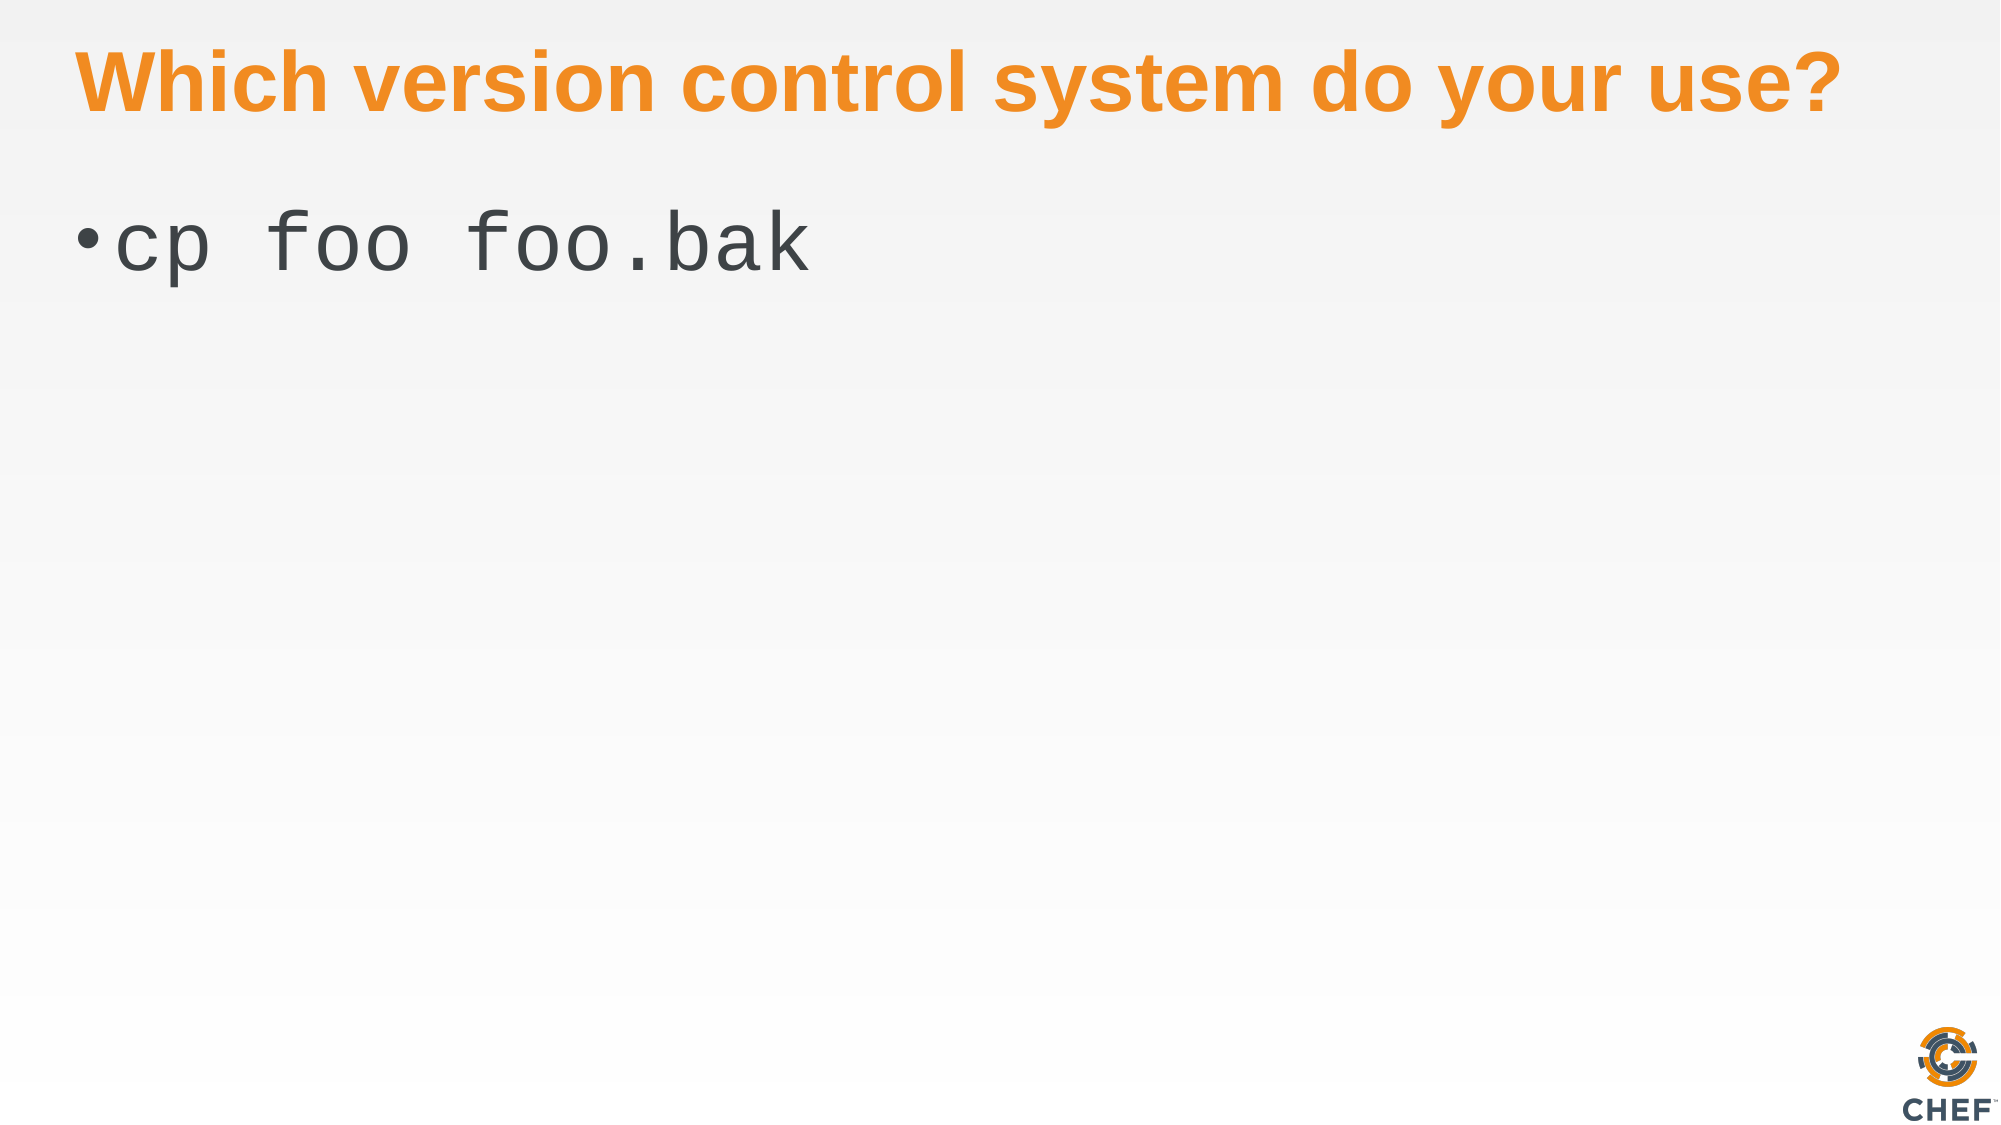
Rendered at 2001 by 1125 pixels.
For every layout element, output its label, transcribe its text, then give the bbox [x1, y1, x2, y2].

list cp foo foo.bak [75, 187, 1913, 1050]
title Which version control system do your use? [75, 37, 1913, 140]
picture [1903, 1027, 1998, 1121]
